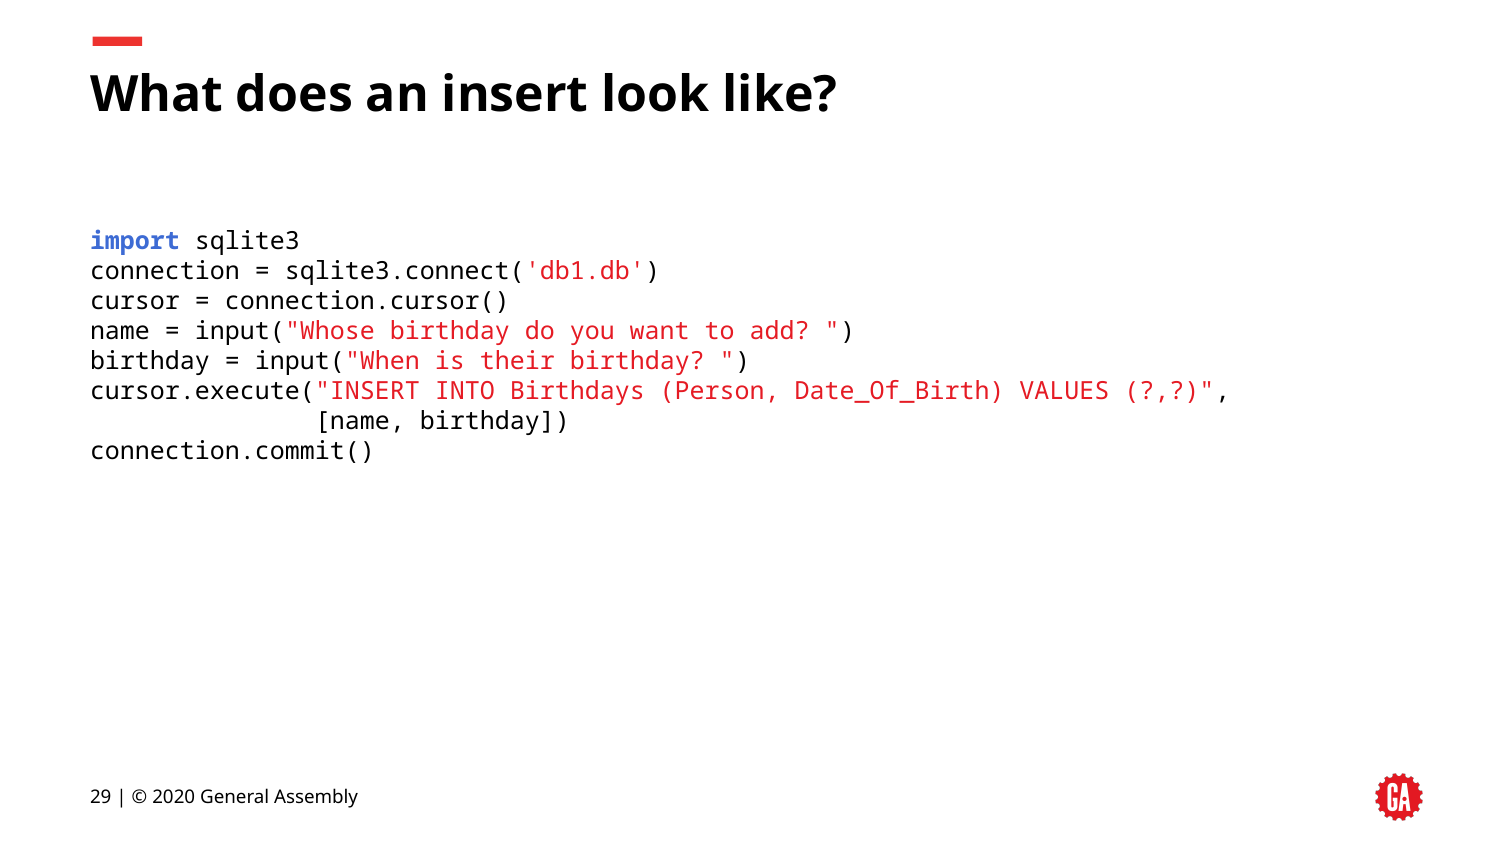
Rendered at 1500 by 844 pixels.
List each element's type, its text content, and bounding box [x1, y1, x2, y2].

list import sqlite3 connection = sqlite3.connect('db1.db') cursor = connection.cursor() name = input("Whose birthday do you want to add? ") birthday = input("When is their birthday? ") cursor.execute("INSERT INTO Birthdays (Person, Date_Of_Birth) VALUES (?,?)", [name, birthday]) connection.commit() [75, 210, 1425, 670]
slide_number ‹#› | © 2020 General Assembly [75, 764, 465, 830]
title What does an insert look like? [75, 46, 1473, 140]
picture [1373, 771, 1425, 823]
